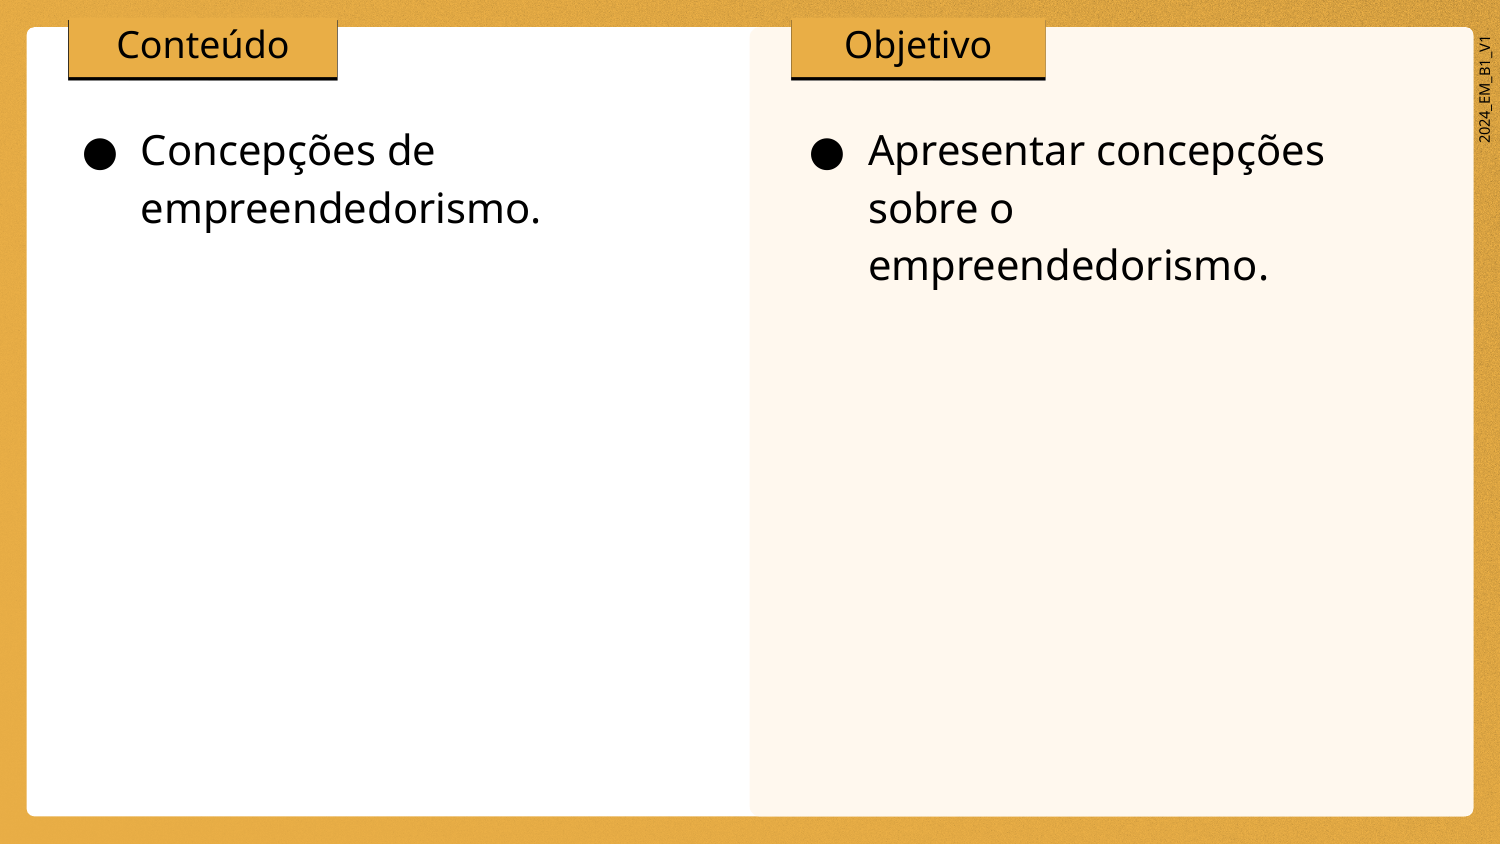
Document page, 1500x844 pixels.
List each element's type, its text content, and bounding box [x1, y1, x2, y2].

list Concepções de empreendedorismo. [66, 101, 686, 789]
list Apresentar concepções sobre o empreendedorismo. [794, 101, 1413, 789]
picture [0, 0, 1500, 844]
